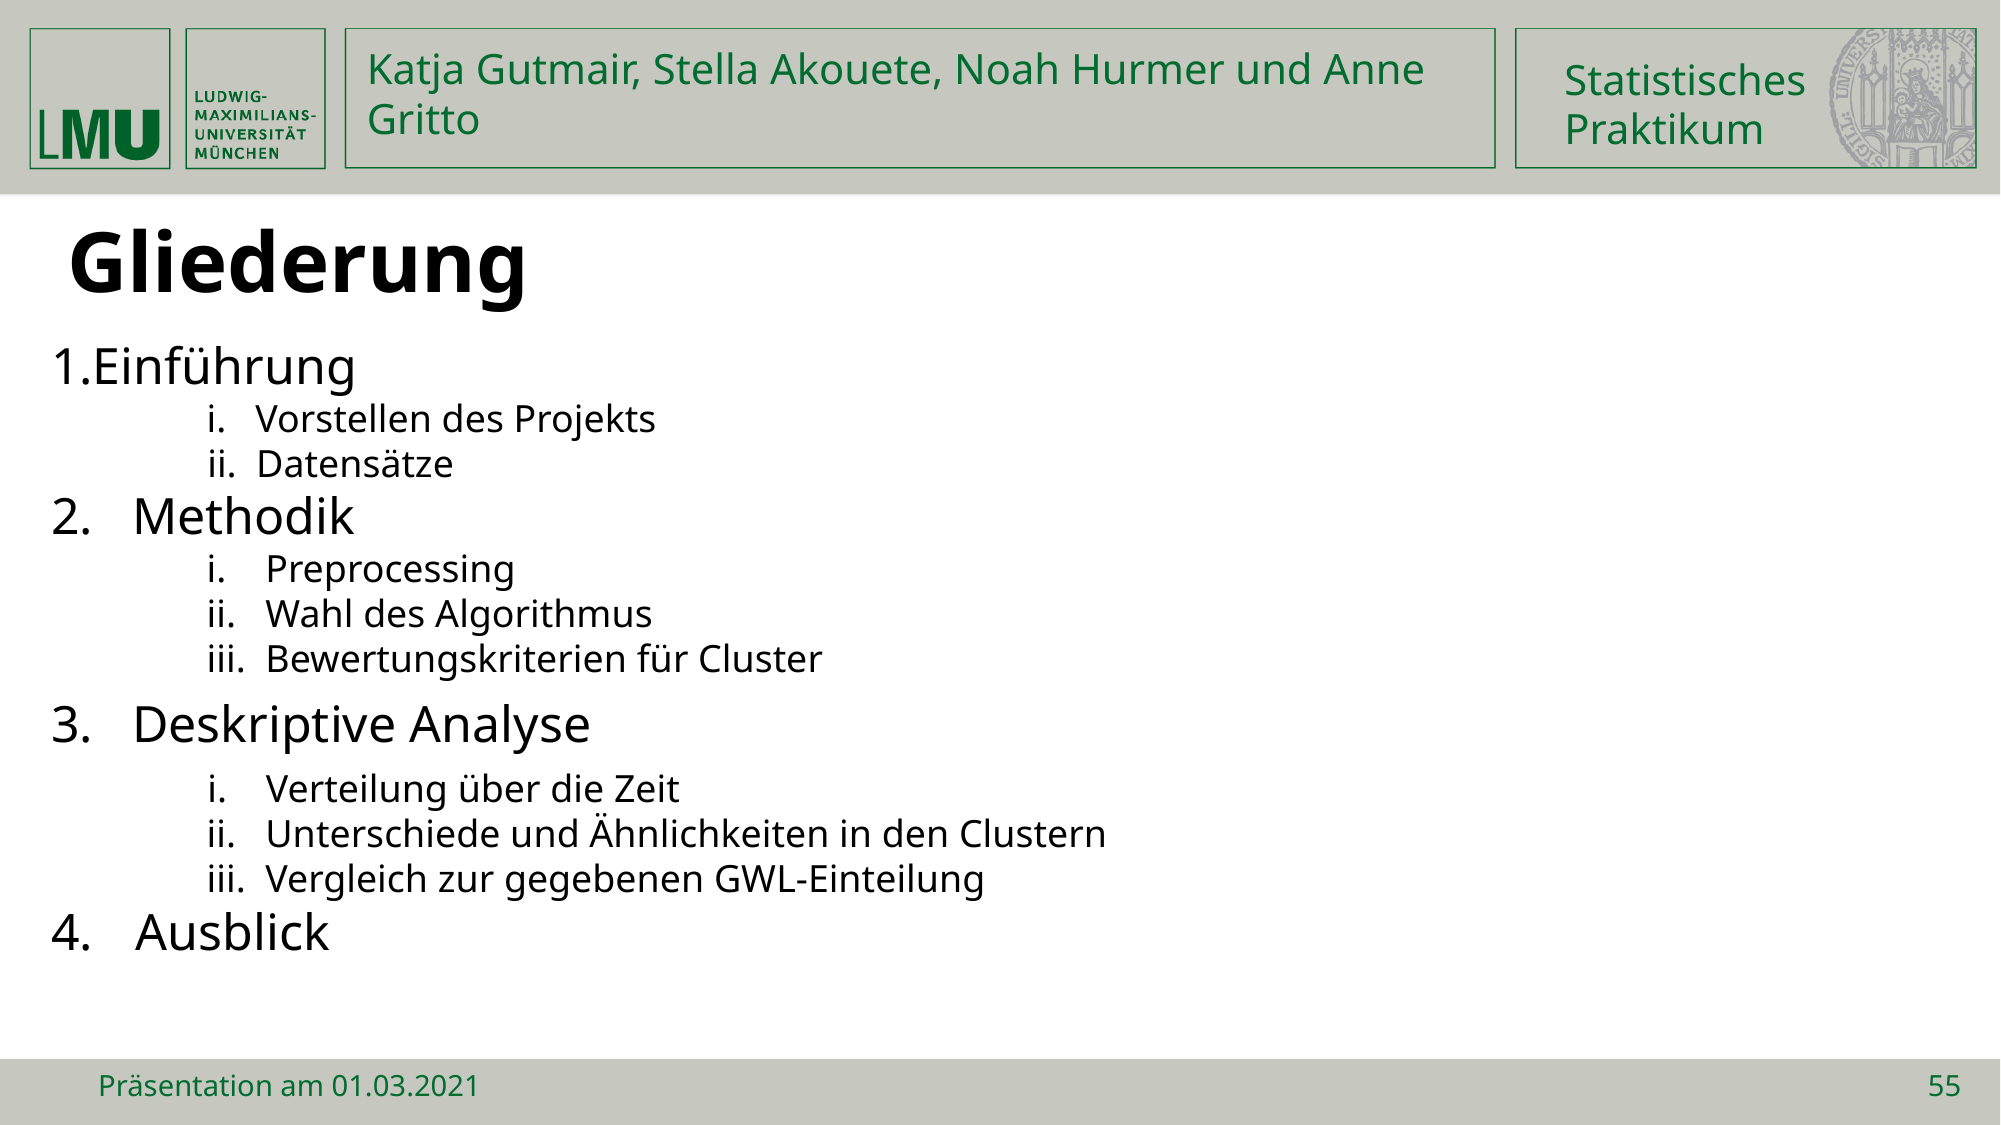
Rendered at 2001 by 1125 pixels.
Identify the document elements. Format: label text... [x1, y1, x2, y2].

text_box Katja Gutmair, Stella Akouete, Noah Hurmer und Anne Gritto [352, 74, 1463, 150]
text_box Statistisches Praktikum [1549, 46, 1833, 161]
text_box [1525, 30, 1821, 161]
text_box Gliederung [52, 201, 1948, 326]
text_box Einführung i. Vorstellen des Projekts ii. Datensätze 2. Methodik i. Preprocessing ii. Wahl des Algorithmus iii. Bewertungskriterien für Cluster 3. Deskriptive Analyse i. Verteilung über die Zeit ii. Unterschiede und Ähnlichkeiten in den Clustern iii. Vergleich zur gegebenen GWL-Einteilung Ausblick [36, 327, 1932, 1108]
picture [0, 0, 2001, 1125]
text_box 55 [1932, 1059, 1977, 1108]
